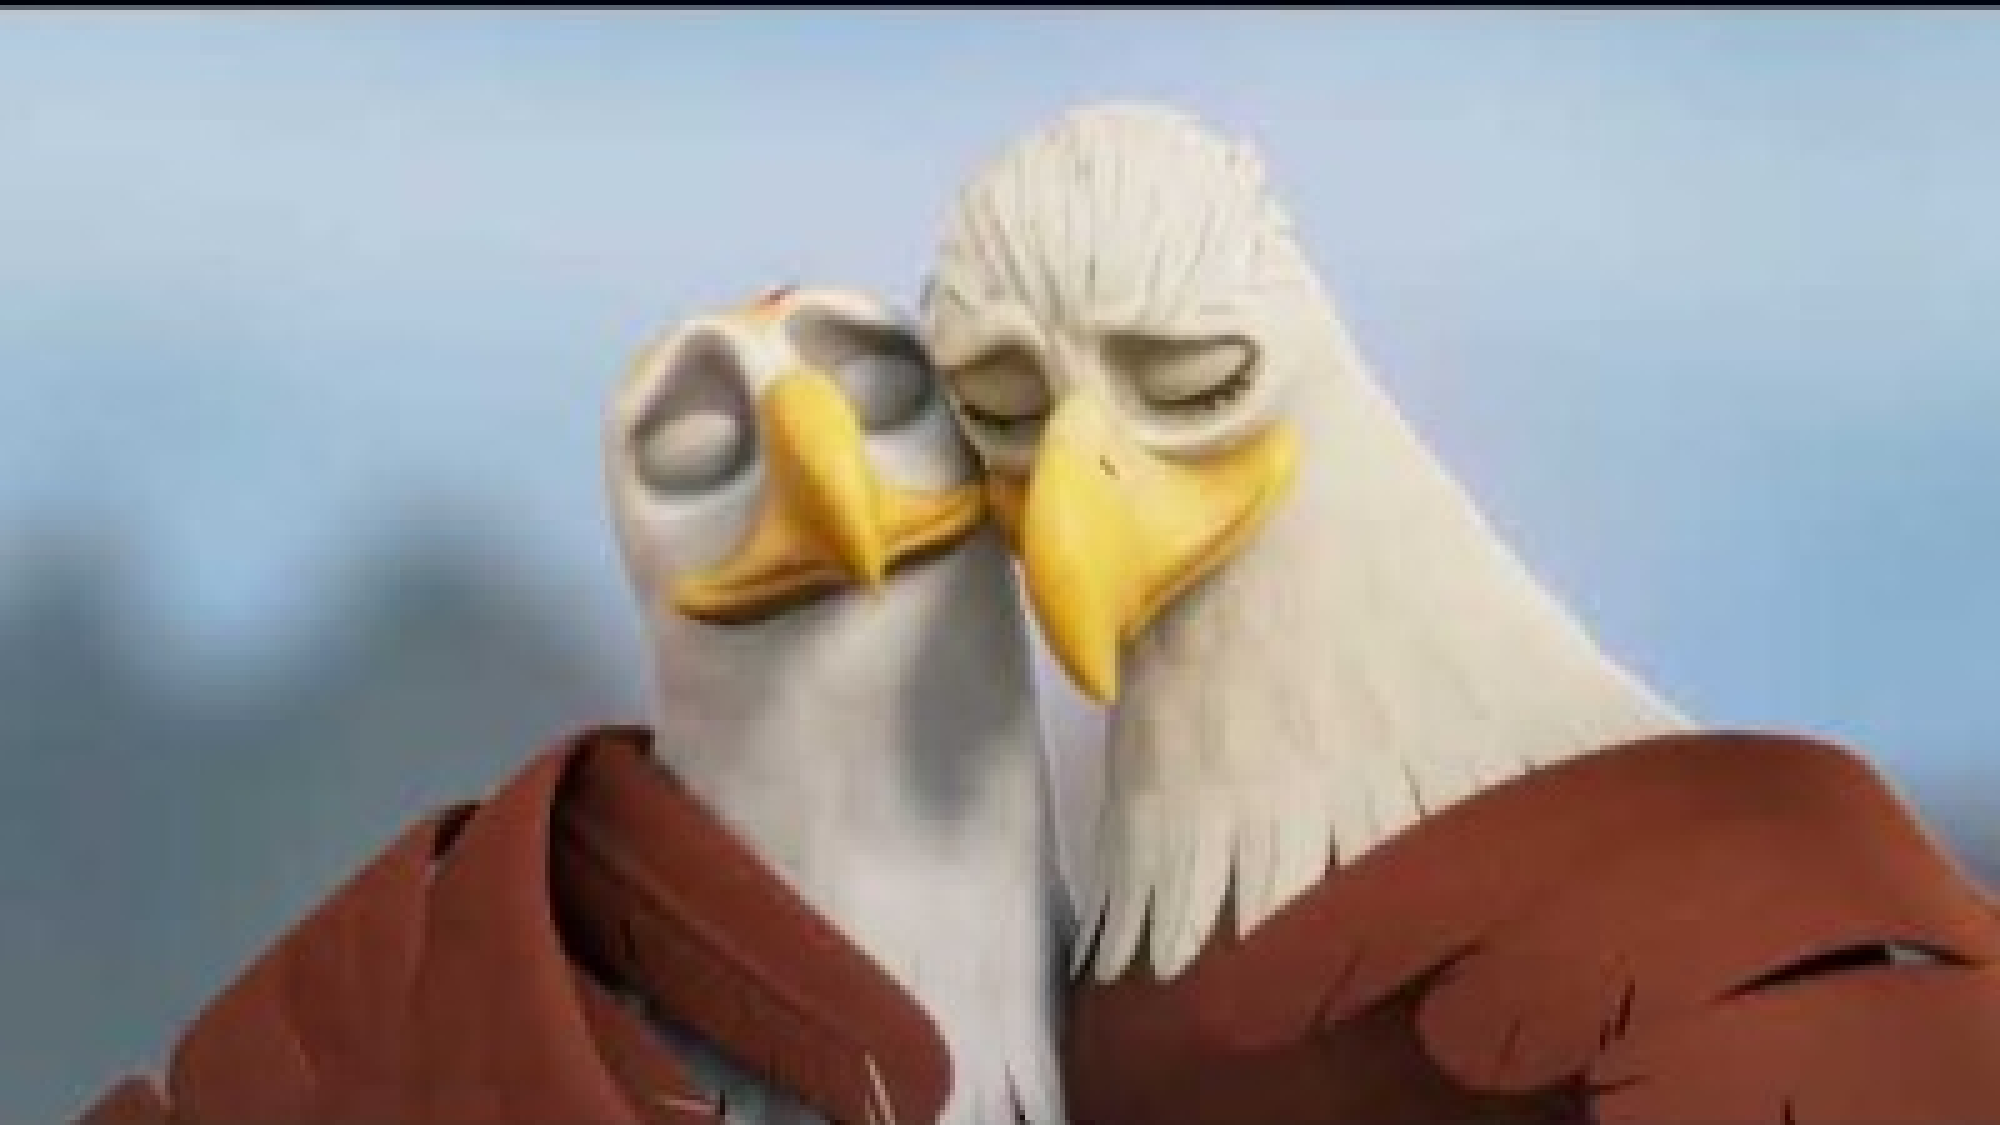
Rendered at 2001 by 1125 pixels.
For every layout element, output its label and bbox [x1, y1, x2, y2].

list [0, 0, 2000, 1125]
